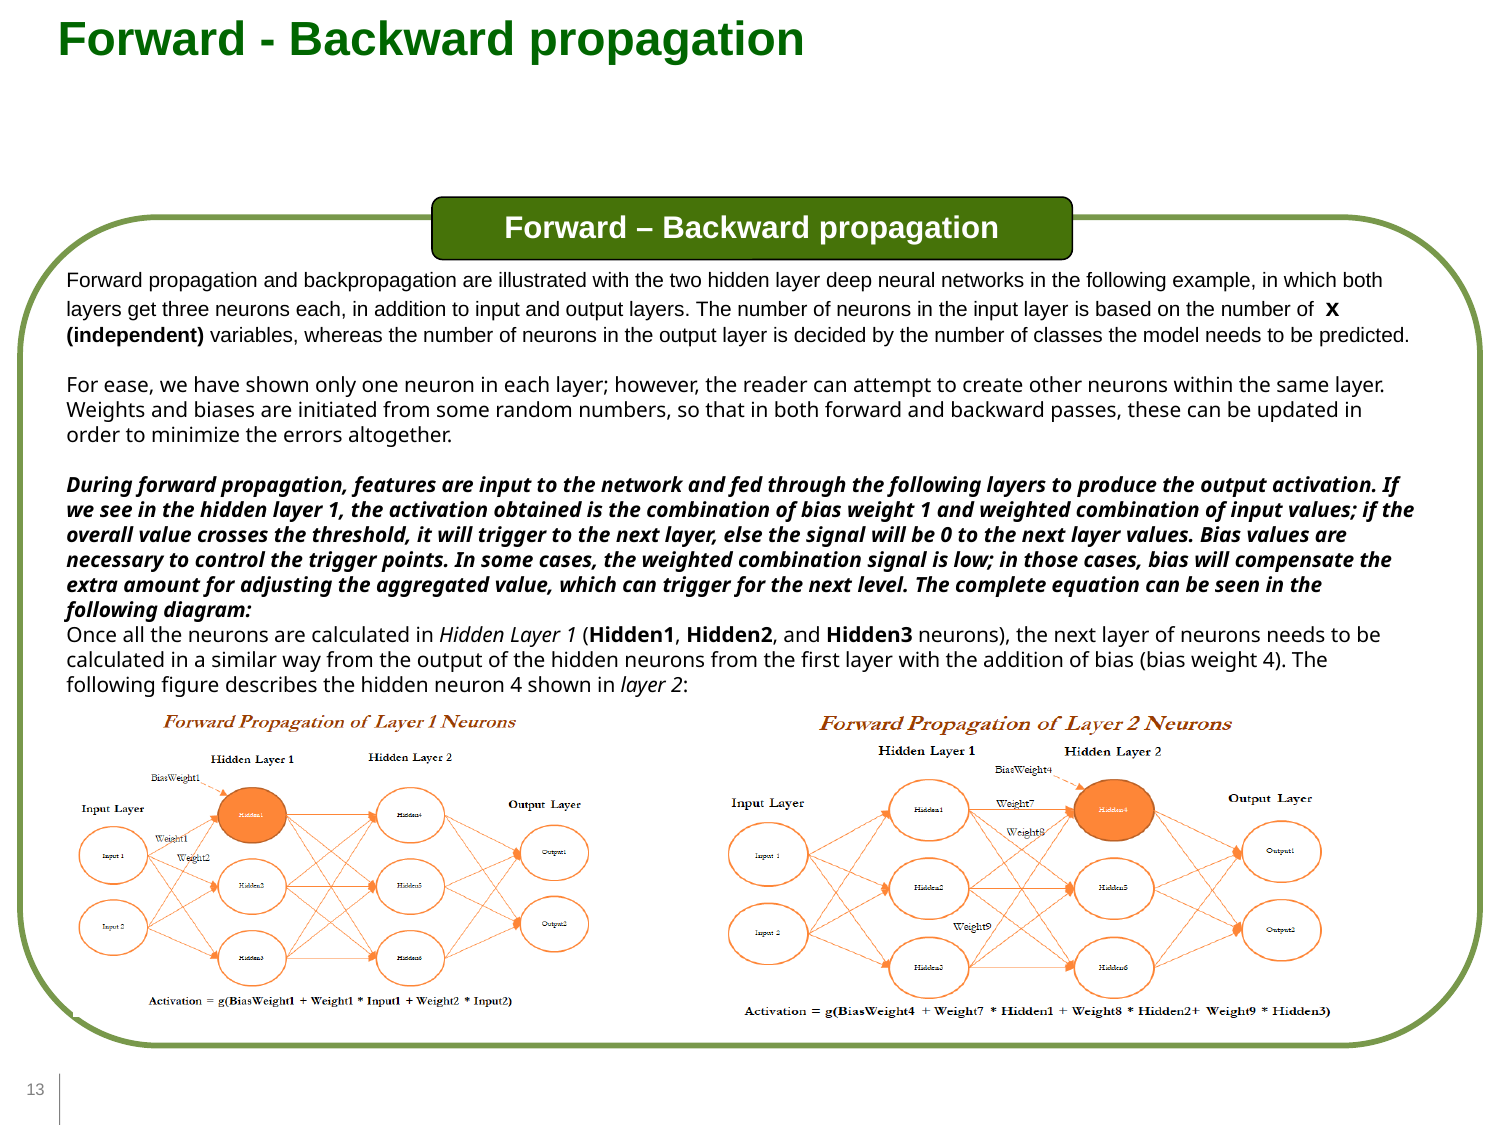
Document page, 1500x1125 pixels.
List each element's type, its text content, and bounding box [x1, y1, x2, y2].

picture [72, 711, 604, 1017]
picture [718, 706, 1336, 1042]
text_box Forward propagation and backpropagation are illustrated with the two hidden layer deep neural networks in the following example, in which both layers get three neurons each, in addition to input and output layers. The number of neurons in the input layer is based on the number of x (independent) variables, whereas the number of neurons in the output layer is decided by the number of classes the model needs to be predicted. For ease, we have shown only one neuron in each layer; however, the reader can attempt to create other neurons within the same layer. Weights and biases are initiated from some random numbers, so that in both forward and backward passes, these can be updated in order to minimize the errors altogether. During forward propagation, features are input to the network and fed through the following layers to produce the output activation. If we see in the hidden layer 1, the activation obtained is the combination of bias weight 1 and weighted combination of input values; if the overall value crosses the threshold, it will trigger to the next layer, else the signal will be 0 to the next layer values. Bias values are necessary to control the trigger points. In some cases, the weighted combination signal is low; in those cases, bias will compensate the extra amount for adjusting the aggregated value, which can trigger for the next level. The complete equation can be seen in the following diagram: Once all the neurons are calculated in Hidden Layer 1 (Hidden1, Hidden2, and Hidden3 neurons), the next layer of neurons needs to be calculated in a similar way from the output of the hidden neurons from the first layer with the addition of bias (bias weight 4). The following figure describes the hidden neuron 4 shown in layer 2: [51, 259, 1431, 804]
text_box [59, 217, 437, 259]
title Forward - Backward propagation [42, 0, 1443, 163]
text_box [85, 804, 714, 1046]
text_box Forward – Backward propagation [431, 197, 1073, 259]
text_box [1068, 217, 1480, 1046]
text_box [20, 268, 67, 1012]
